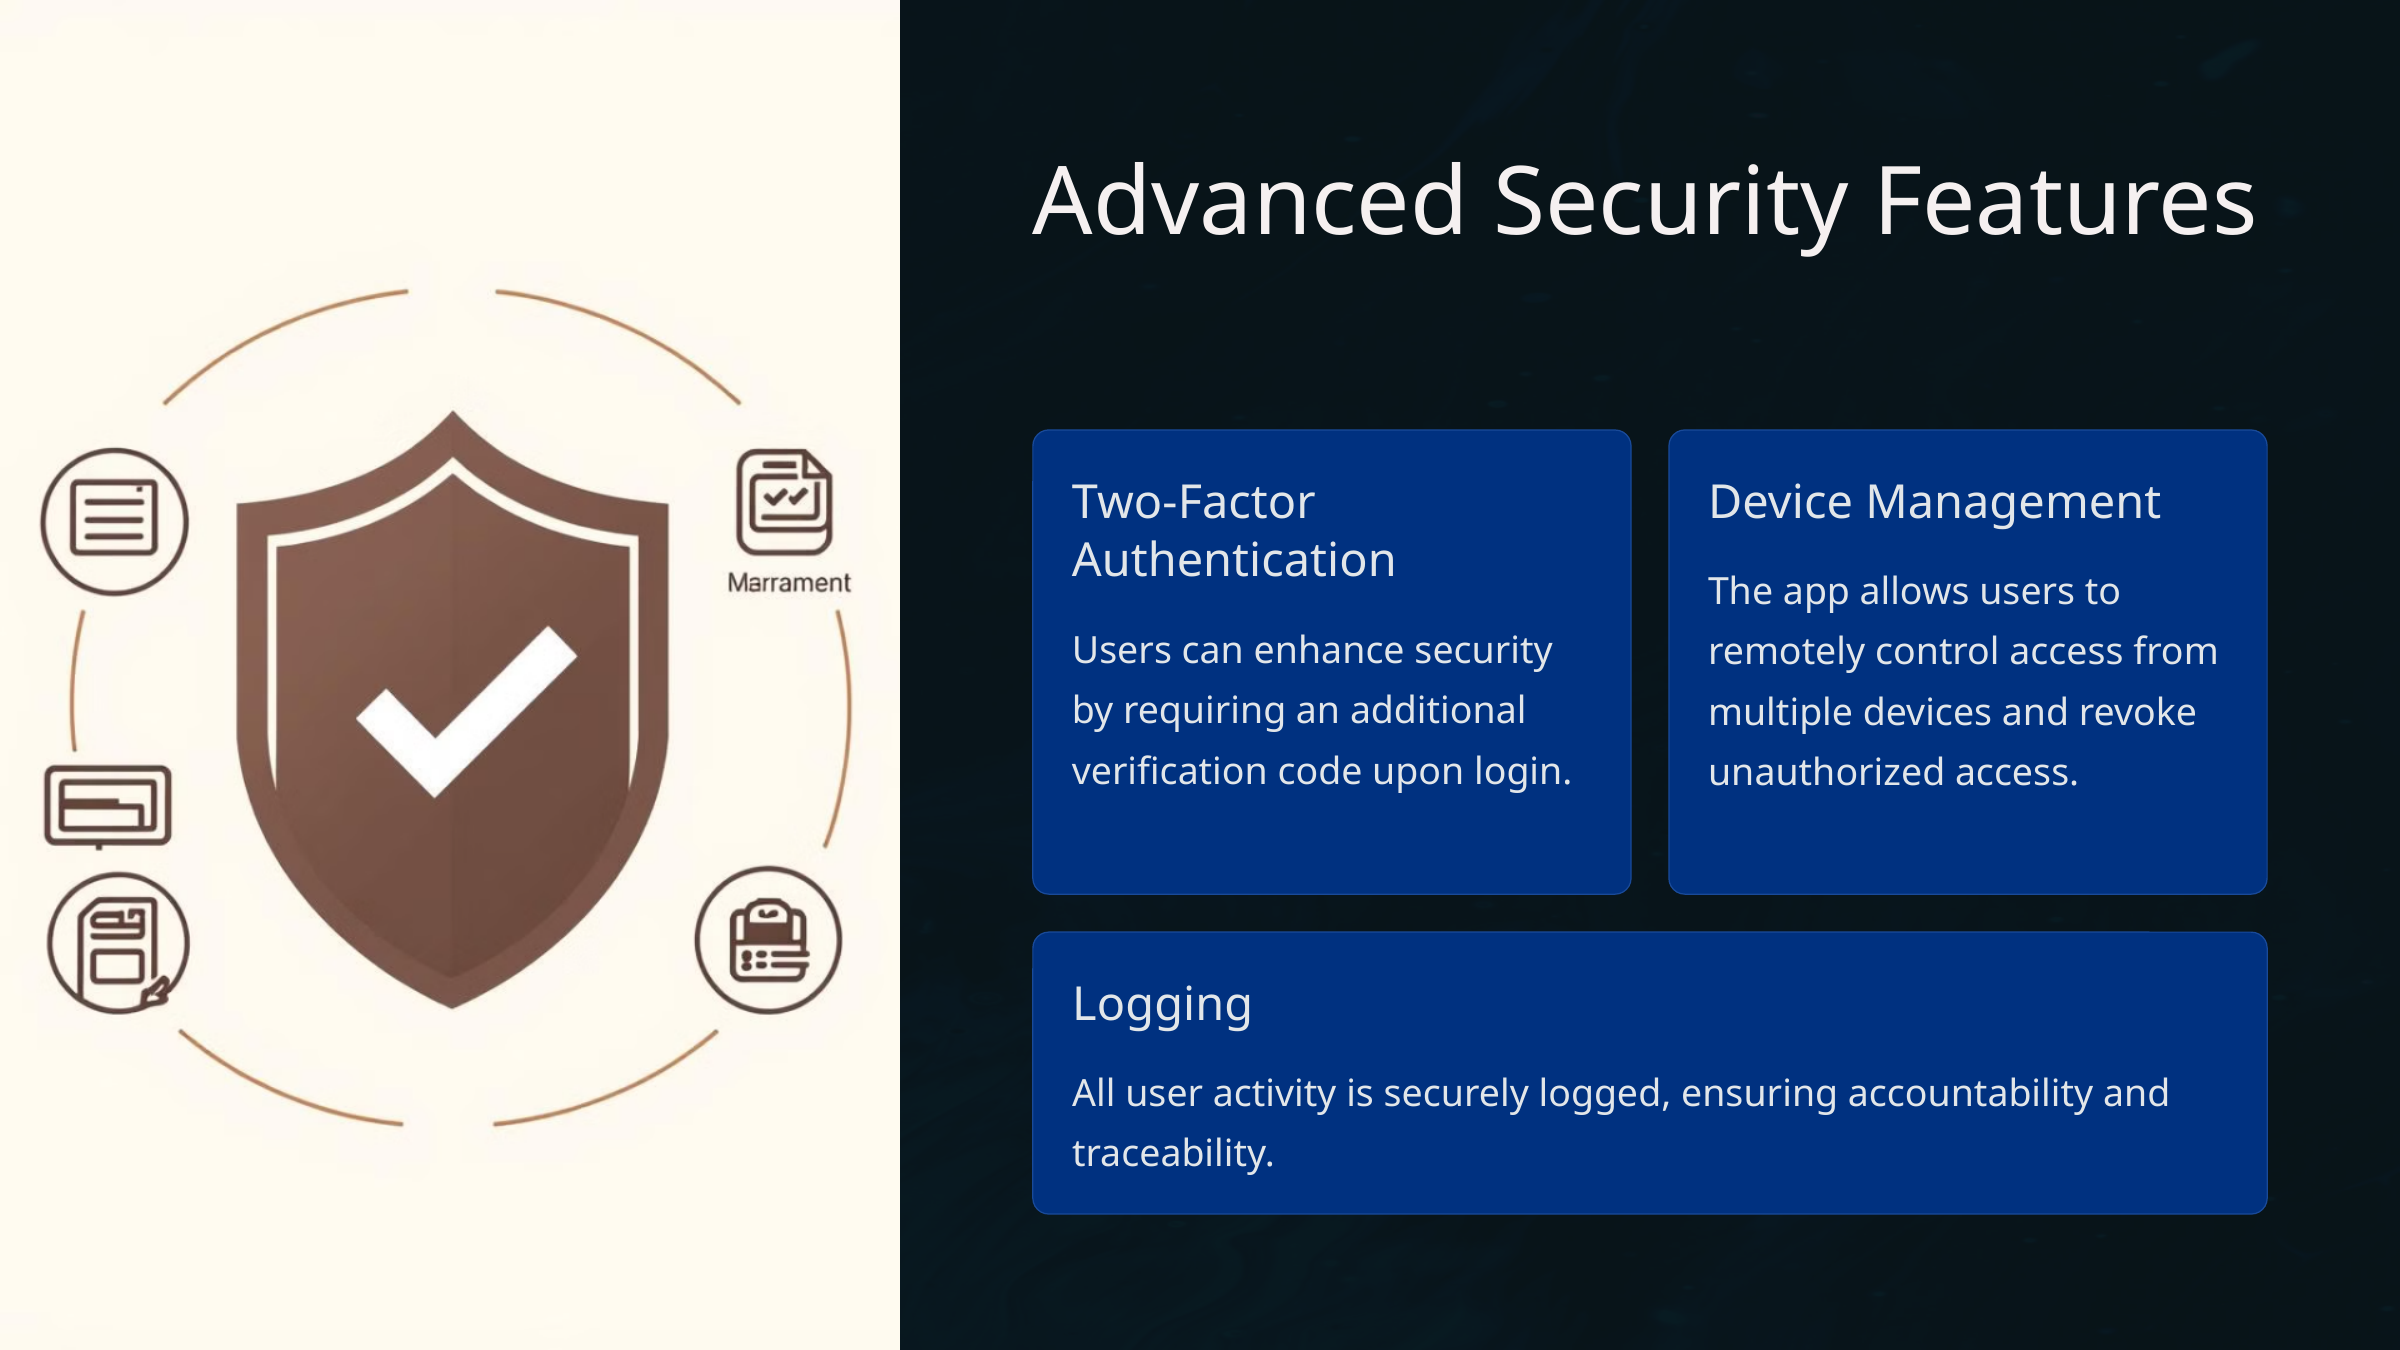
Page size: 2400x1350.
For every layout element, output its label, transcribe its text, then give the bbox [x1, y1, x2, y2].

text_box Two-Factor Authentication [1071, 469, 1592, 588]
text_box Logging [1072, 971, 1547, 1031]
picture [0, 0, 900, 1350]
text_box [1668, 429, 2268, 895]
text_box All user activity is securely logged, ensuring accountability and traceability. [1072, 1053, 2228, 1175]
text_box Users can enhance security by requiring an additional verification code upon login. [1071, 610, 1592, 854]
text_box [1032, 429, 1632, 895]
text_box Advanced Security Features [1032, 135, 2268, 374]
text_box Device Management [1708, 469, 2185, 529]
text_box [1032, 932, 2268, 1215]
text_box The app allows users to remotely control access from multiple devices and revoke unauthorized access. [1708, 551, 2228, 855]
